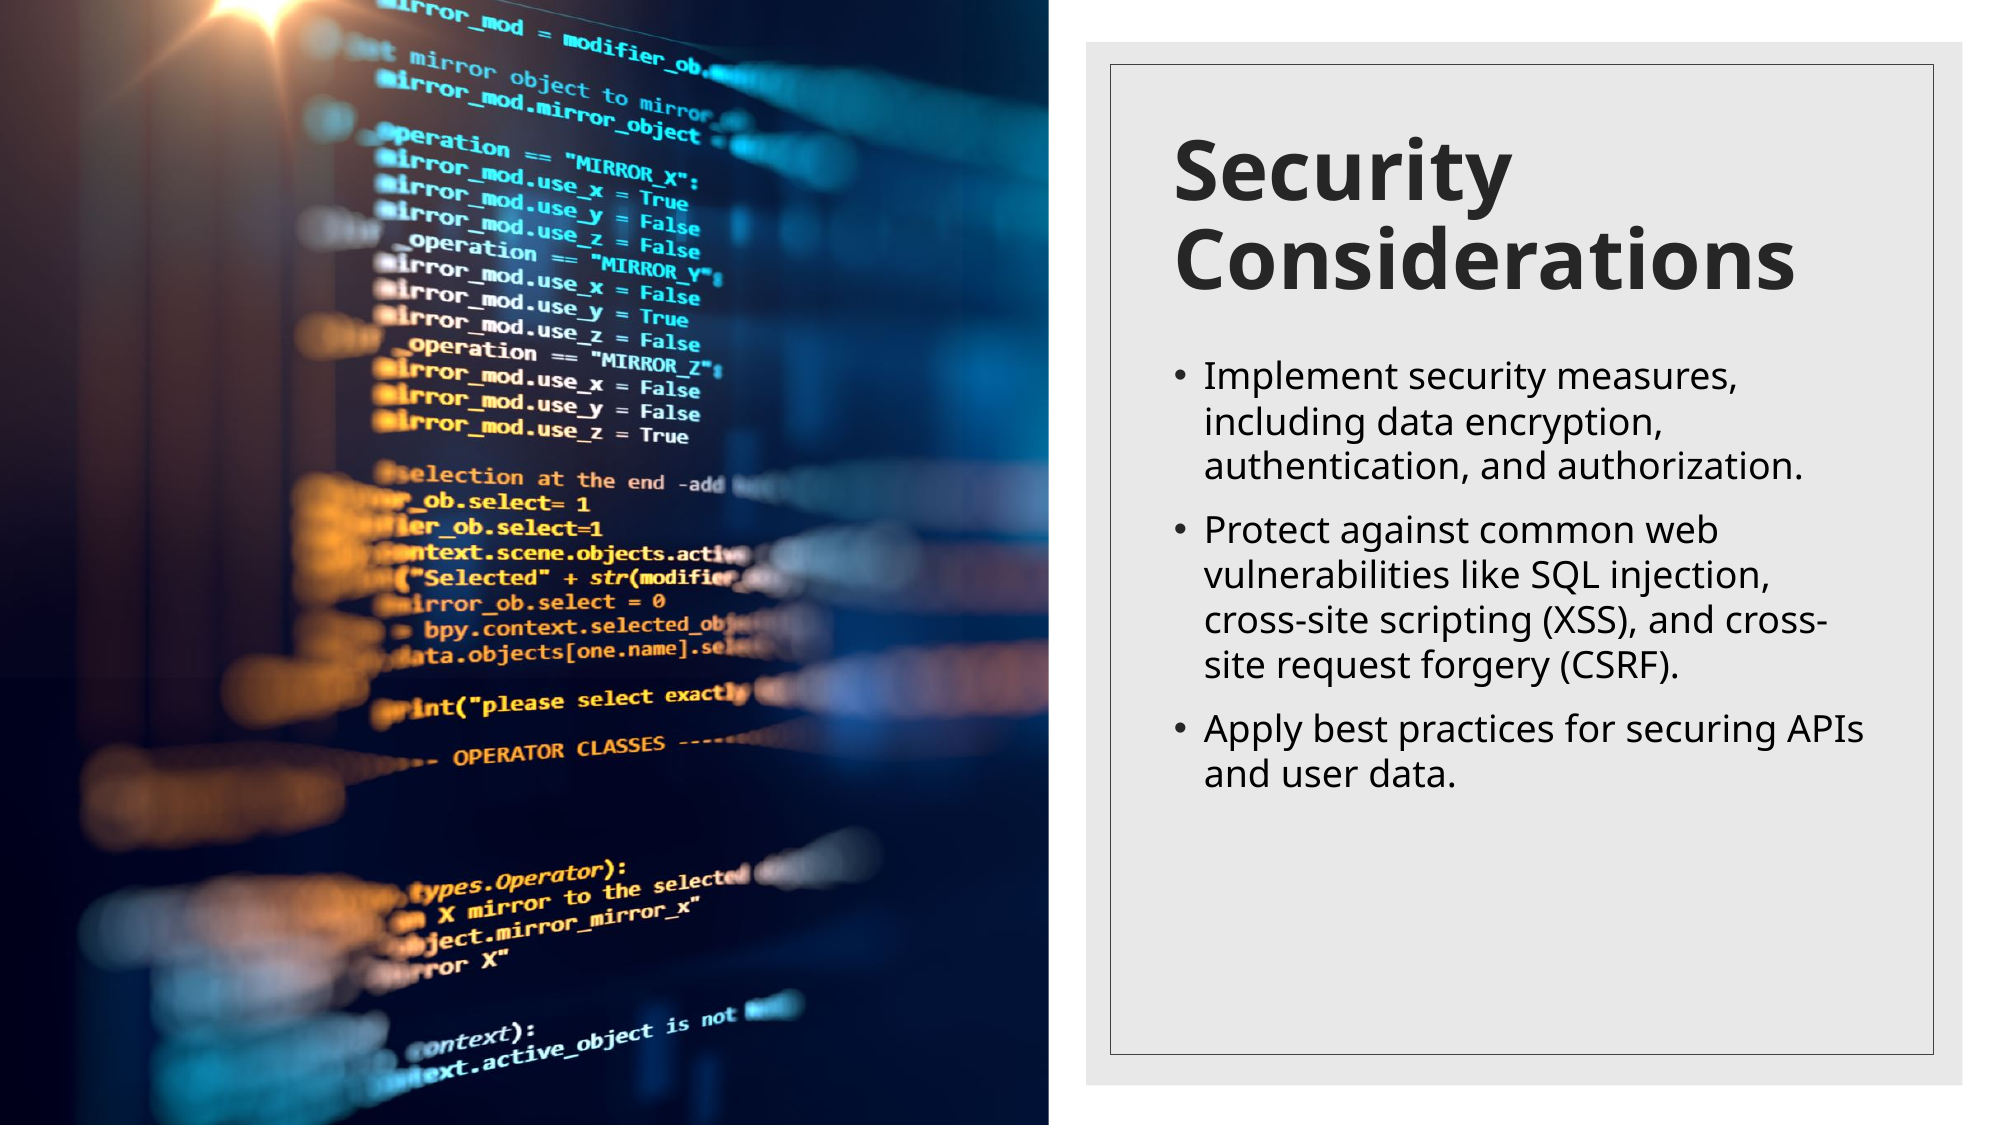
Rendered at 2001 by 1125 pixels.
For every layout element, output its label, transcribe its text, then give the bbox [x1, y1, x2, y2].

list Implement security measures, including data encryption, authentication, and authorization. Protect against common web vulnerabilities like SQL injection, cross-site scripting (XSS), and cross-site request forgery (CSRF). Apply best practices for securing APIs and user data. [1158, 345, 1893, 990]
text_box [1109, 64, 1935, 1056]
text_box [1054, 0, 2000, 1125]
picture [713, 69, 729, 78]
picture [0, 0, 1049, 1125]
text_box [1085, 41, 1963, 1086]
title Security Considerations [1158, 105, 1893, 331]
